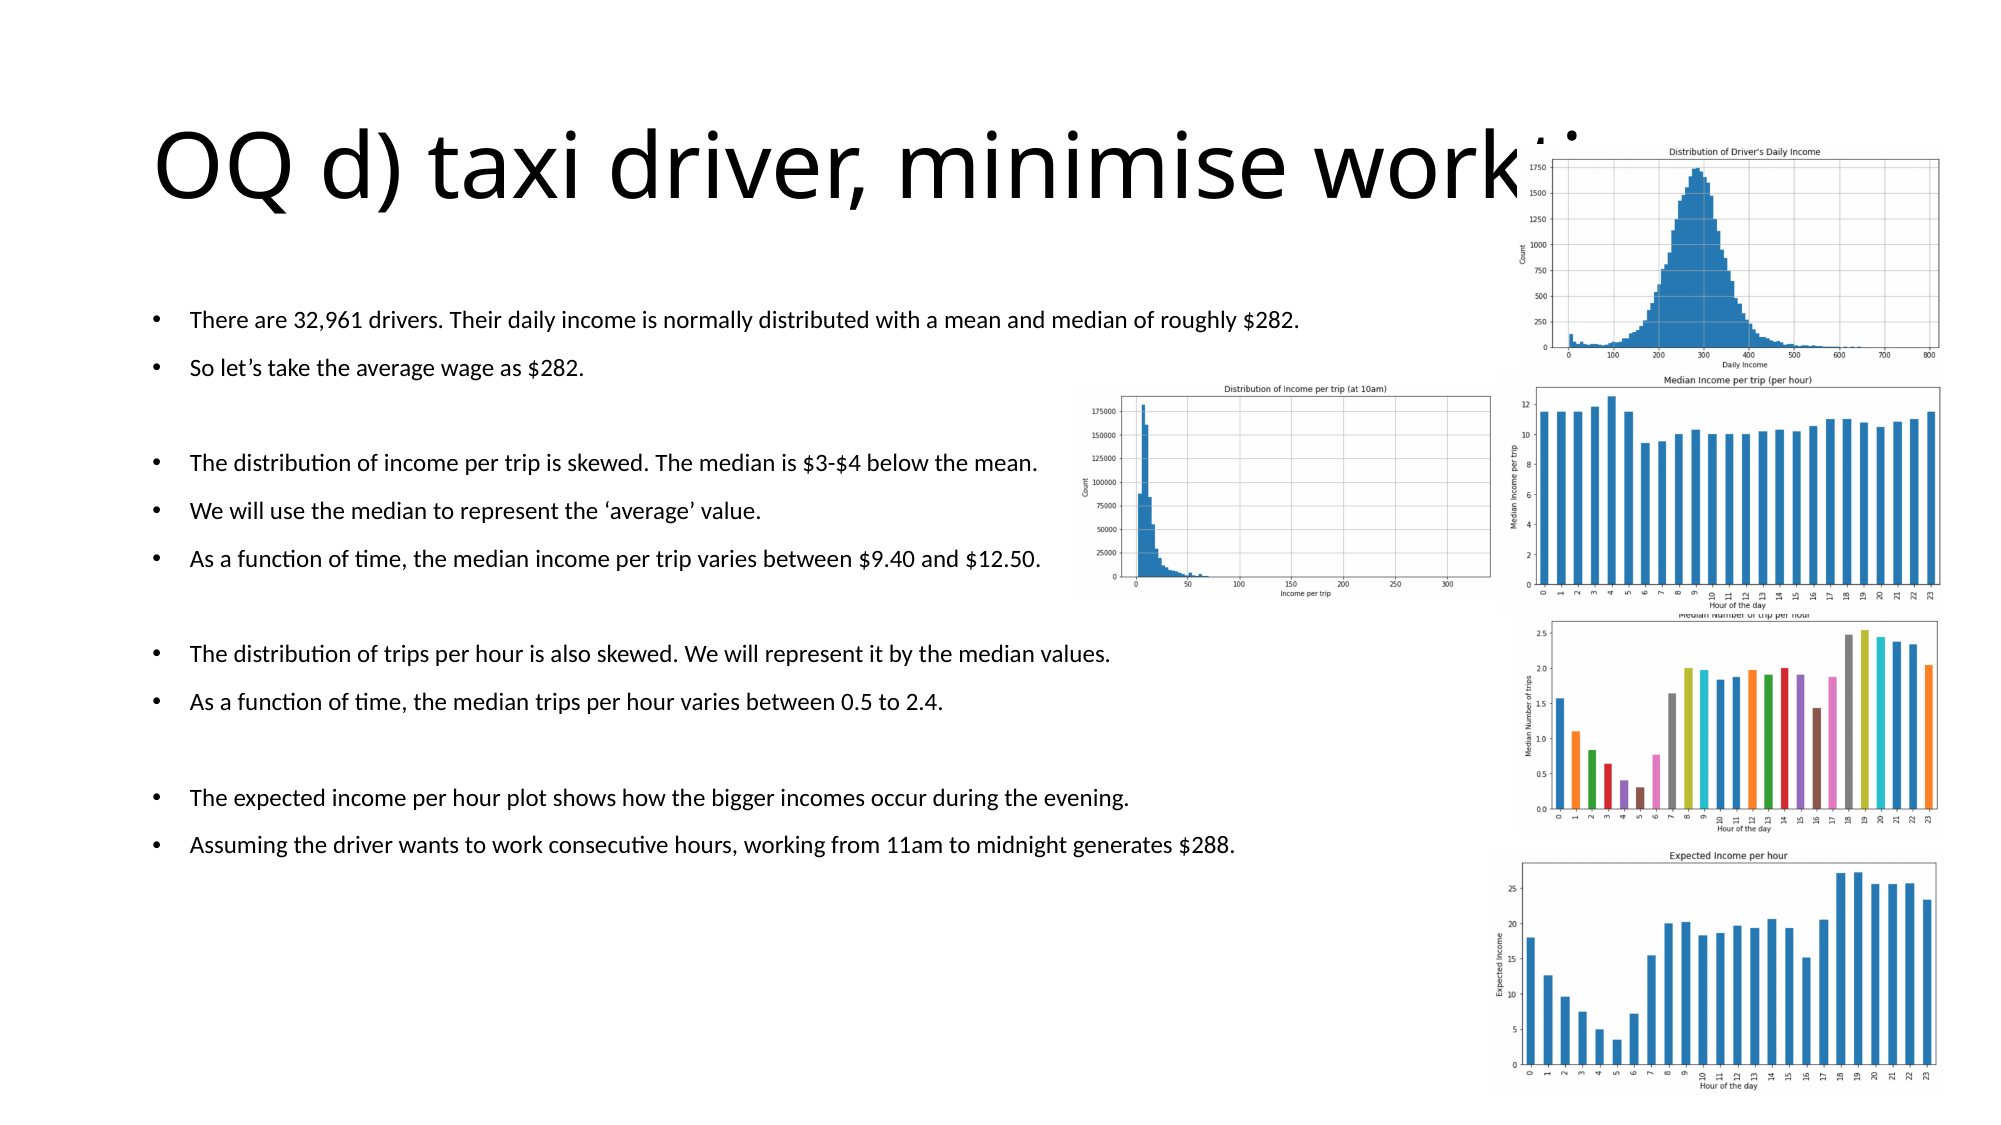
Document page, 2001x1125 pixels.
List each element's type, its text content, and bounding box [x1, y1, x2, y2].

picture [1070, 372, 1946, 837]
slide_number 28 [1412, 1042, 1863, 1103]
title OQ d) taxi driver, minimise worktime [137, 59, 1863, 278]
picture [1517, 144, 1947, 371]
list There are 32,961 drivers. Their daily income is normally distributed with a mean and median of roughly $282. So let’s take the average wage as $282. The distribution of income per trip is skewed. The median is $3-$4 below the mean. We will use the median to represent the ‘average’ value. As a function of time, the median income per trip varies between $9.40 and $12.50. The distribution of trips per hour is also skewed. We will represent it by the median values. As a function of time, the median trips per hour varies between 0.5 to 2.4. The expected income per hour plot shows how the bigger incomes occur during the evening. Assuming the driver wants to work consecutive hours, working from 11am to midnight generates $288. [137, 299, 1863, 1014]
picture [1489, 848, 1947, 1097]
